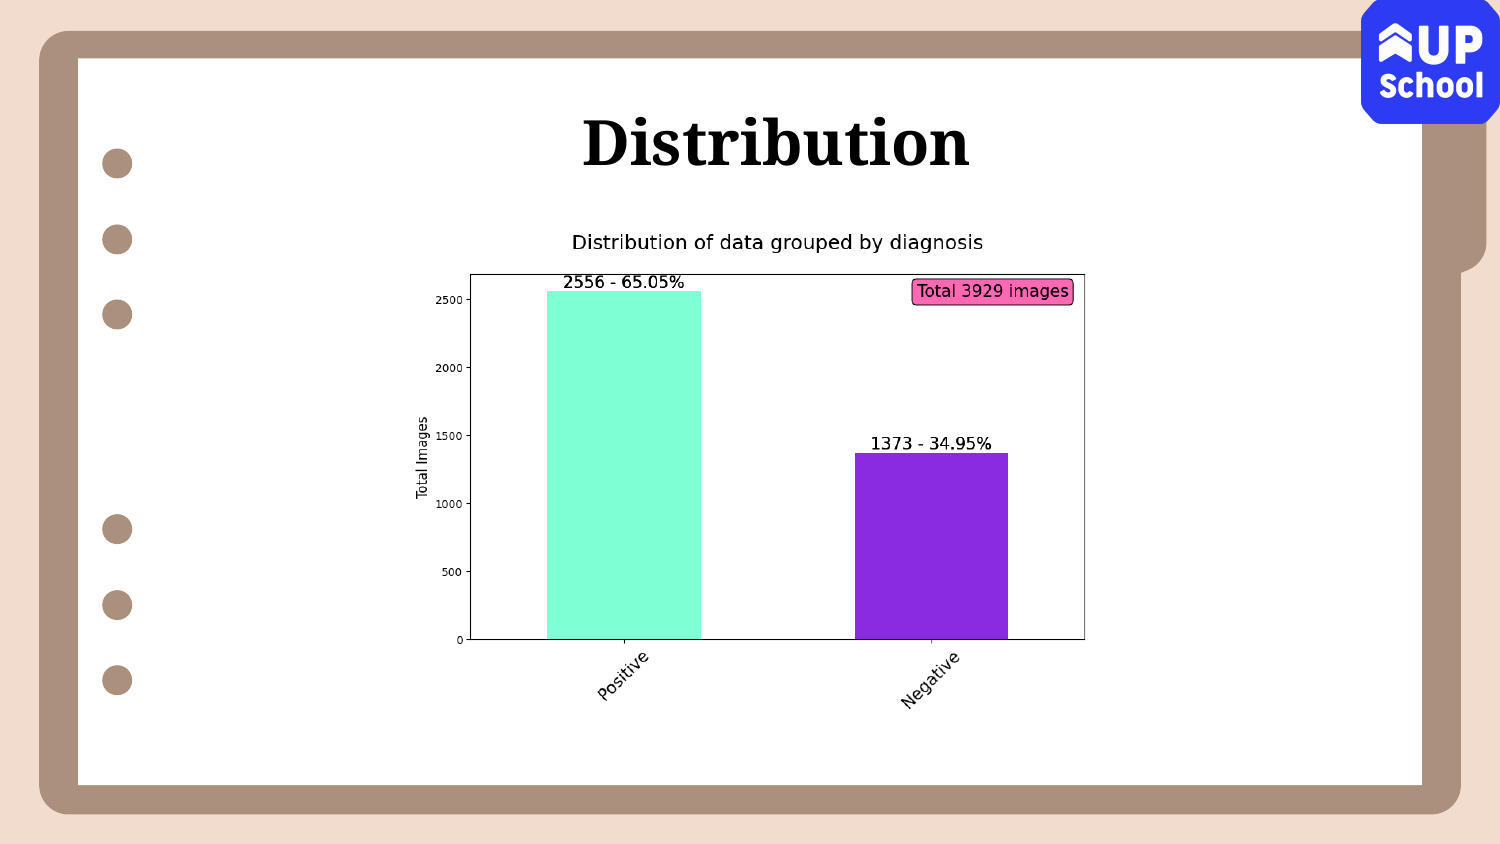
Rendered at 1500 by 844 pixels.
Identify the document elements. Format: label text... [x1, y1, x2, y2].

picture [408, 225, 1092, 719]
title Distribution [171, 87, 1383, 178]
picture [1360, 0, 1500, 125]
